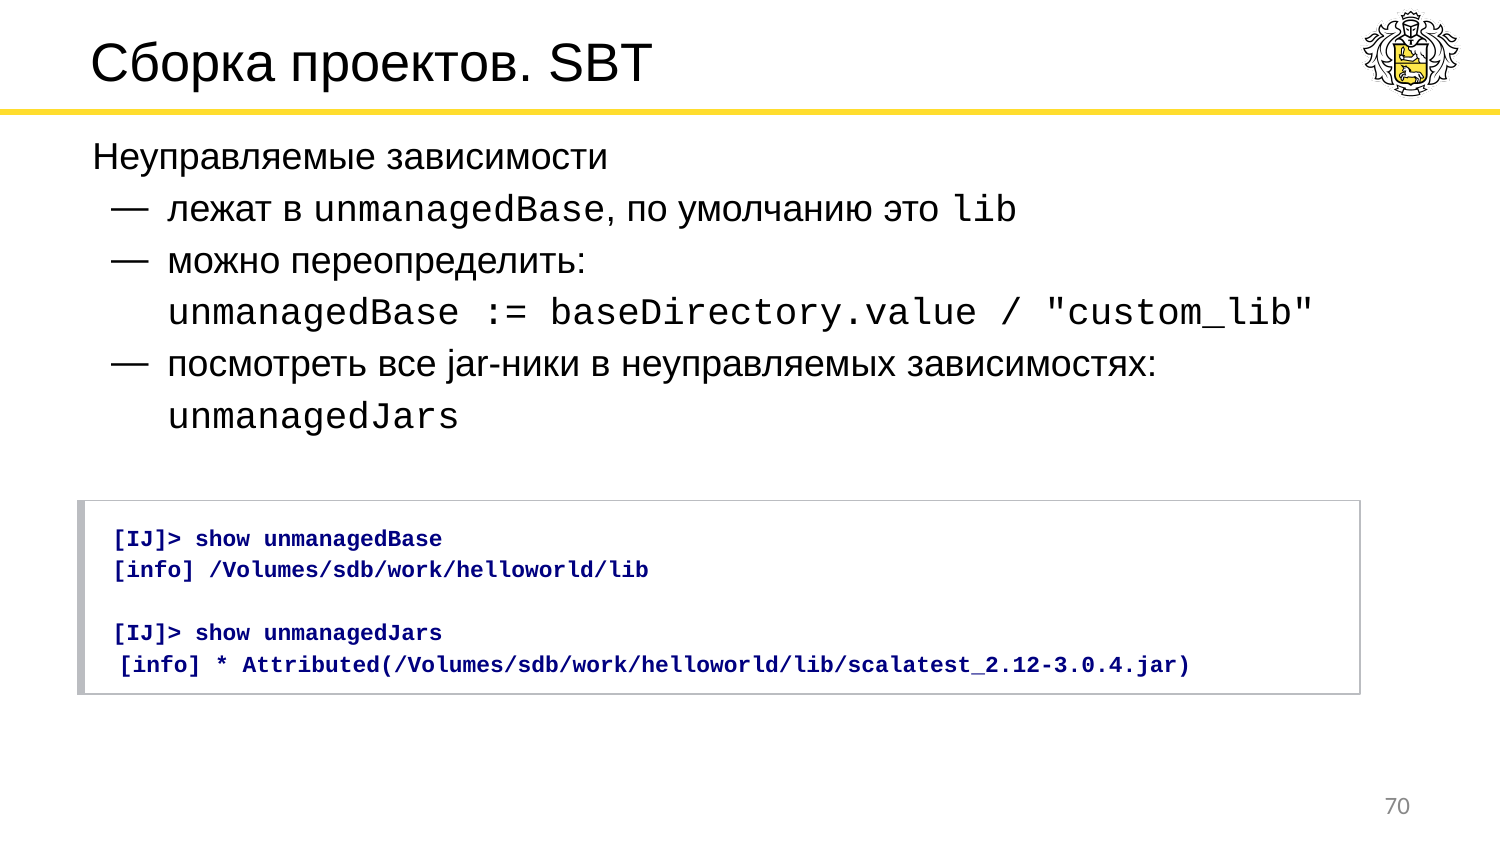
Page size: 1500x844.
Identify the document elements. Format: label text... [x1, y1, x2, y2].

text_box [77, 500, 1361, 695]
title Сборка проектов. SBT [75, 33, 1425, 86]
picture [1360, 2, 1461, 103]
text_box Неуправляемые зависимости лежат в unmanagedBase, по умолчанию это lib можно переопределить: unmanagedBase := baseDirectory.value / "custom_lib" посмотреть все jar-ники в неуправляемых зависимостях: unmanagedJars [77, 110, 1425, 754]
slide_number ‹#› [1074, 782, 1425, 827]
